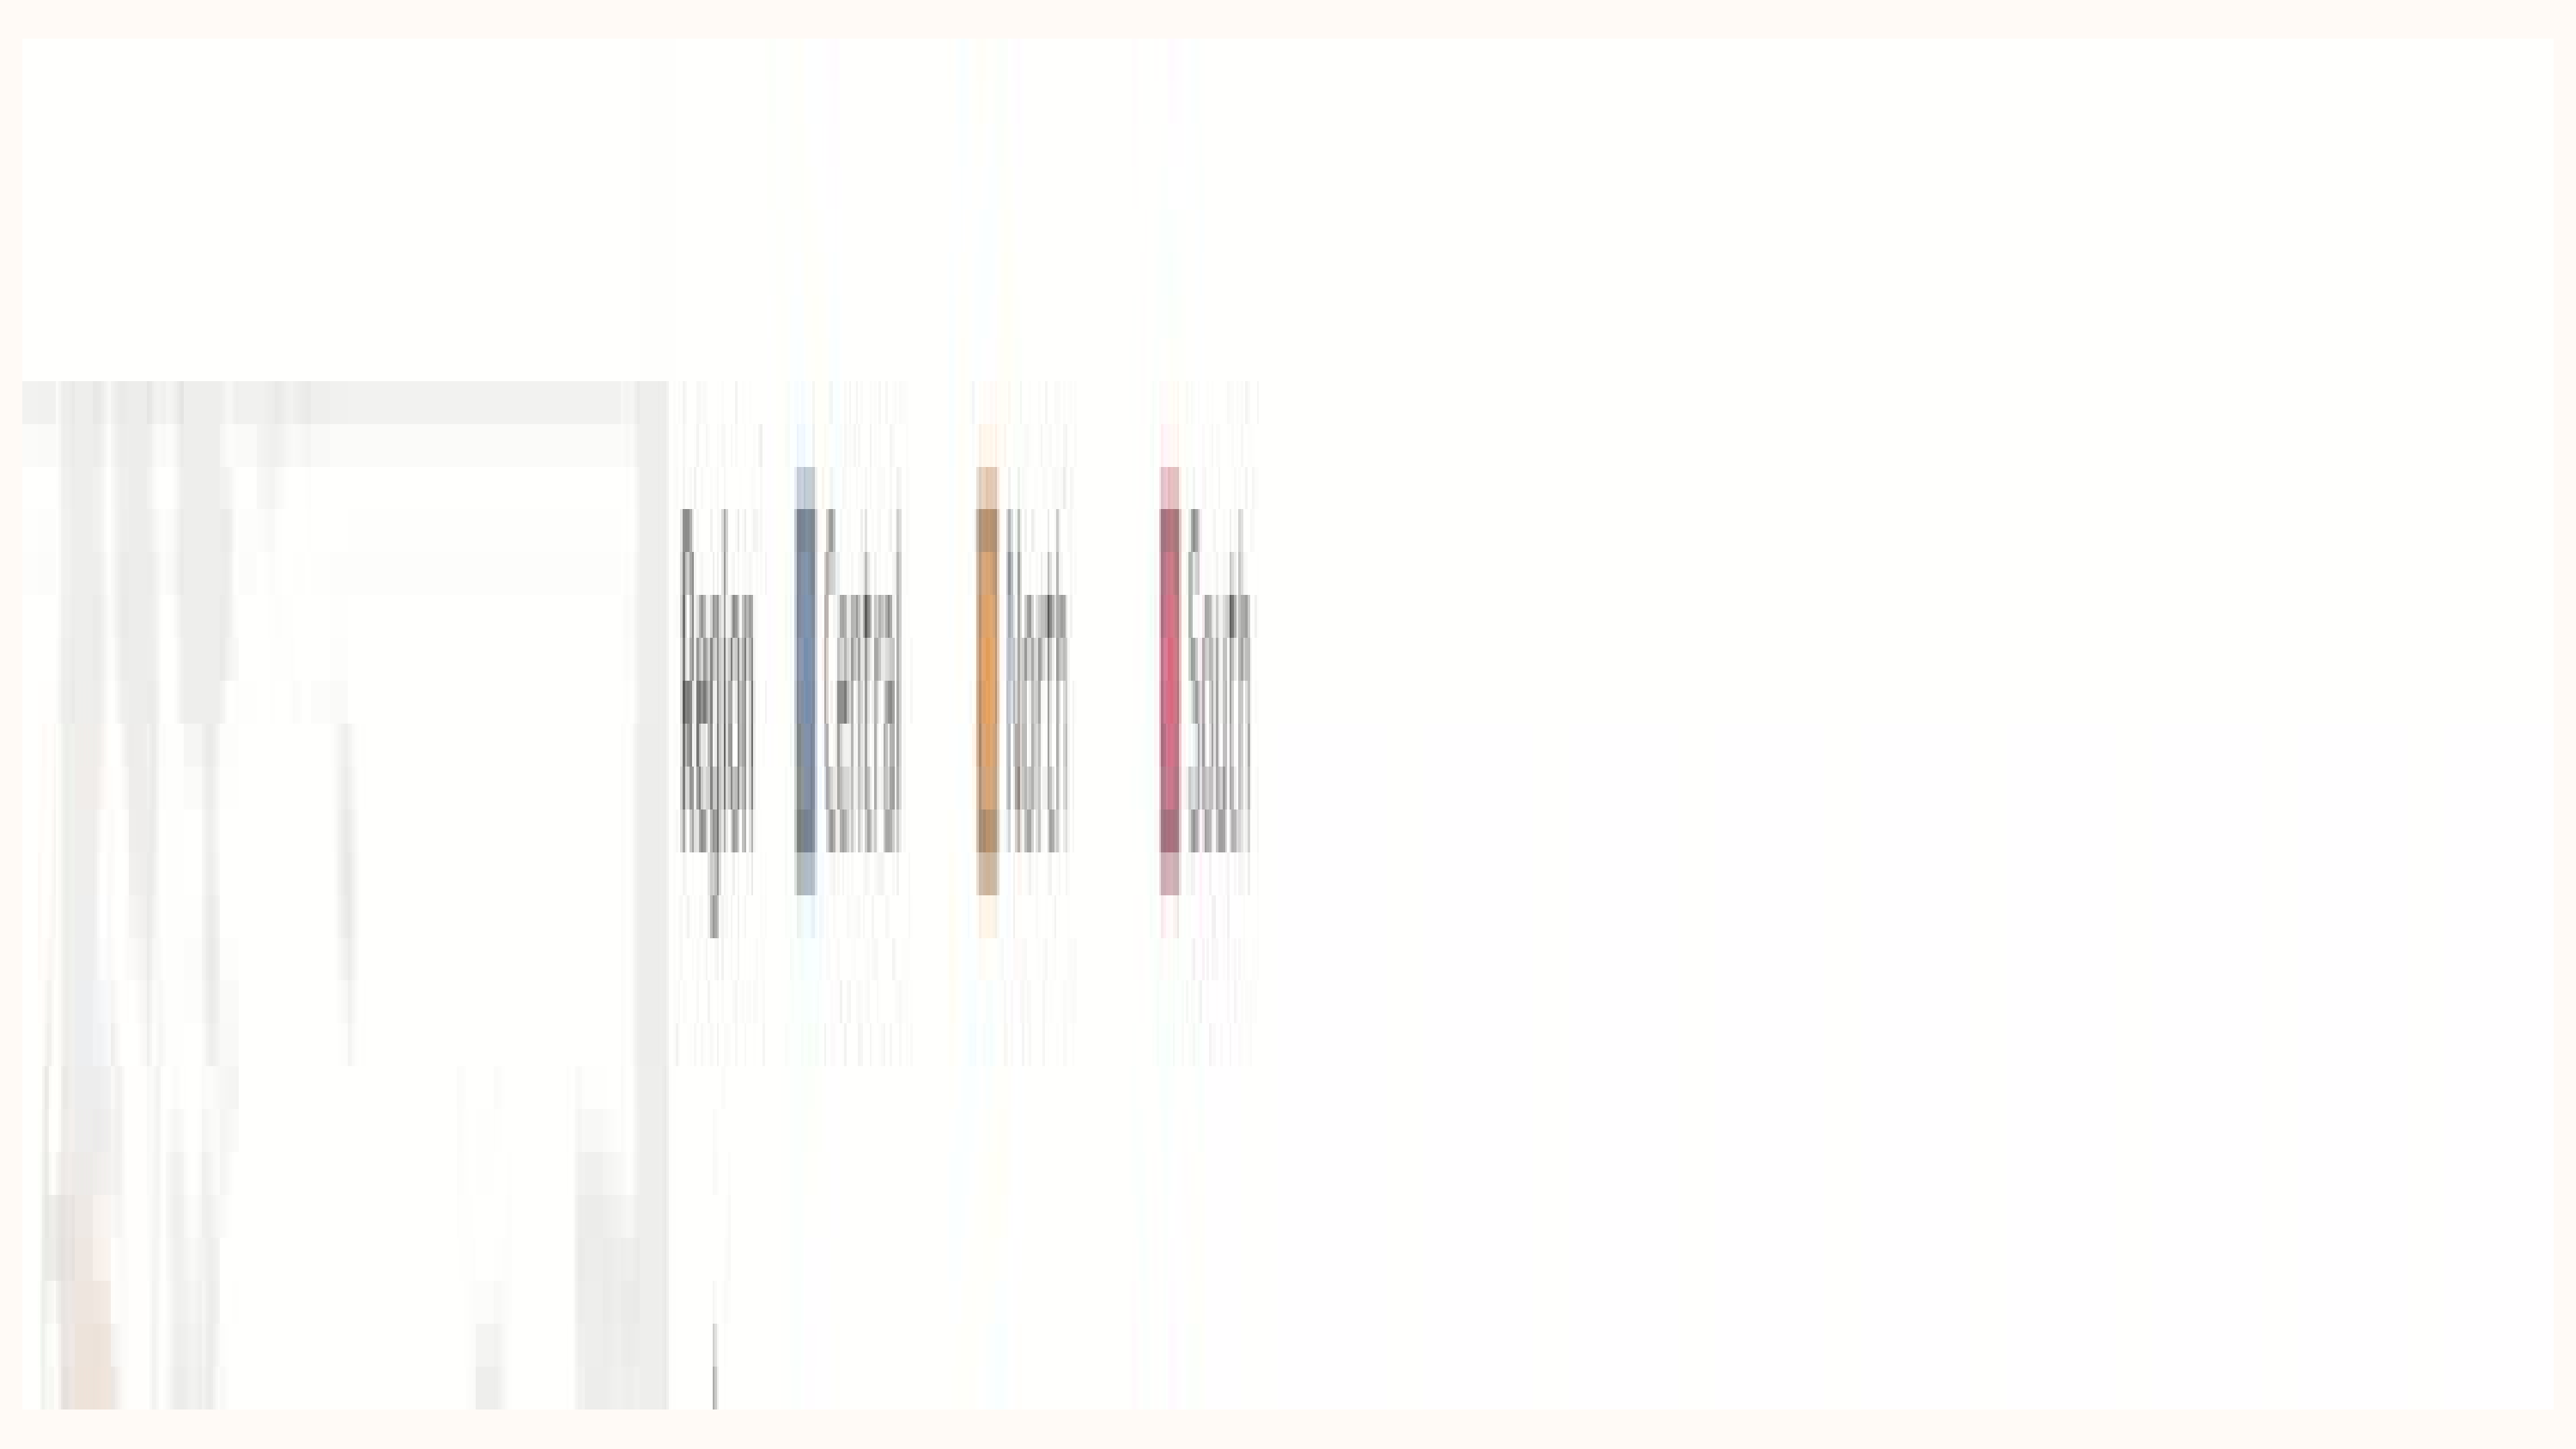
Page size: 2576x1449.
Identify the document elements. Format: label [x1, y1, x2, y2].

text_box [21, 38, 2555, 1411]
